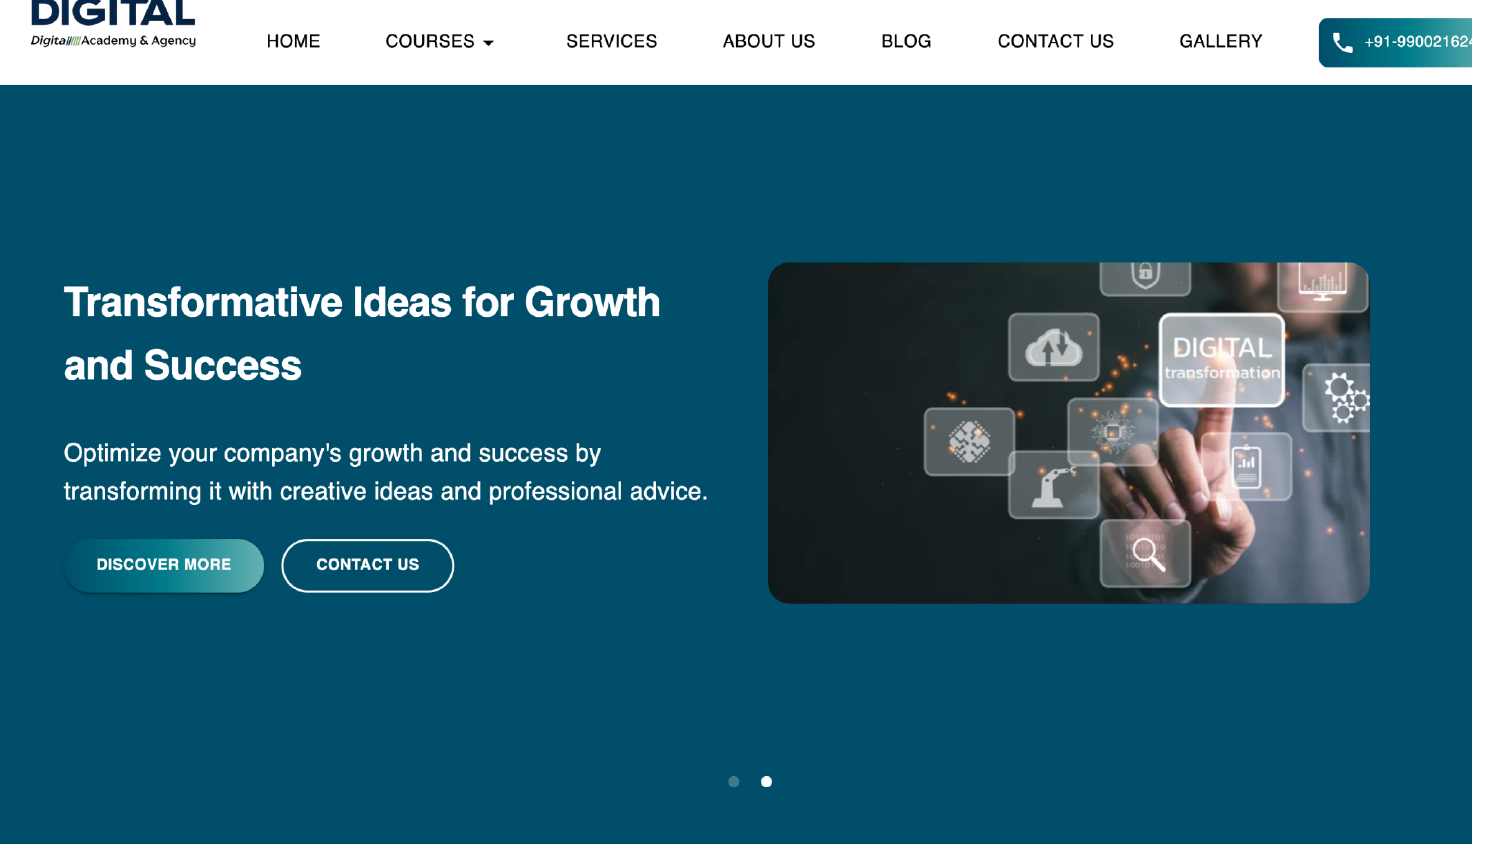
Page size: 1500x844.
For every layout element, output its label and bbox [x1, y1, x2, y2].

picture [85, 448, 95, 466]
picture [286, 448, 297, 461]
picture [571, 294, 592, 317]
picture [331, 448, 340, 461]
picture [410, 559, 418, 570]
picture [88, 357, 107, 379]
picture [463, 287, 475, 316]
picture [545, 448, 554, 461]
picture [490, 486, 501, 504]
picture [577, 486, 588, 500]
picture [662, 487, 669, 499]
picture [386, 449, 399, 461]
picture [373, 559, 381, 566]
picture [526, 286, 552, 317]
picture [170, 449, 180, 466]
picture [412, 486, 420, 500]
picture [211, 483, 221, 500]
picture [350, 448, 361, 465]
picture [211, 448, 216, 461]
picture [469, 482, 480, 500]
picture [606, 486, 616, 500]
picture [95, 486, 104, 499]
picture [384, 559, 392, 569]
picture [317, 486, 327, 500]
picture [253, 483, 258, 500]
picture [410, 294, 429, 316]
picture [404, 445, 408, 461]
picture [361, 559, 370, 569]
picture [0, 0, 1472, 84]
picture [73, 487, 79, 499]
picture [222, 294, 252, 316]
picture [409, 493, 415, 500]
picture [297, 588, 440, 592]
picture [634, 486, 642, 500]
picture [81, 493, 87, 500]
picture [282, 543, 296, 580]
picture [506, 448, 516, 461]
picture [354, 488, 365, 500]
picture [591, 486, 602, 499]
picture [525, 482, 531, 499]
picture [300, 448, 310, 461]
picture [329, 483, 334, 499]
picture [595, 288, 636, 316]
picture [64, 483, 70, 500]
picture [476, 294, 498, 317]
picture [372, 448, 383, 461]
picture [177, 486, 186, 499]
picture [605, 493, 611, 500]
picture [317, 559, 326, 570]
picture [88, 294, 100, 316]
picture [108, 486, 117, 500]
picture [493, 449, 503, 461]
picture [190, 486, 200, 504]
picture [314, 449, 323, 466]
picture [445, 486, 453, 500]
picture [547, 486, 569, 500]
picture [446, 448, 456, 461]
picture [558, 294, 569, 316]
picture [558, 448, 567, 461]
picture [65, 443, 81, 461]
picture [504, 486, 510, 499]
picture [252, 448, 269, 461]
picture [111, 350, 131, 380]
picture [125, 294, 144, 316]
picture [217, 357, 258, 380]
picture [769, 263, 1369, 603]
picture [287, 581, 296, 589]
picture [102, 294, 121, 316]
picture [762, 777, 771, 786]
picture [342, 487, 352, 499]
picture [161, 486, 167, 499]
picture [459, 444, 470, 461]
picture [82, 486, 92, 499]
picture [631, 493, 637, 500]
picture [460, 486, 466, 499]
picture [399, 559, 407, 570]
picture [481, 448, 490, 459]
picture [111, 448, 128, 461]
picture [533, 486, 544, 500]
picture [98, 540, 263, 592]
picture [677, 488, 686, 500]
picture [302, 486, 313, 500]
picture [519, 448, 528, 461]
picture [294, 486, 300, 499]
picture [64, 287, 88, 316]
picture [590, 449, 600, 466]
picture [98, 445, 103, 461]
picture [260, 357, 279, 380]
picture [207, 294, 219, 316]
picture [225, 448, 235, 461]
picture [273, 448, 283, 466]
picture [422, 493, 432, 500]
picture [281, 486, 291, 500]
picture [531, 448, 541, 461]
picture [442, 493, 448, 500]
picture [316, 493, 322, 500]
picture [443, 579, 450, 587]
picture [440, 543, 450, 553]
picture [172, 358, 191, 380]
picture [195, 357, 214, 380]
picture [381, 482, 406, 500]
picture [639, 287, 659, 316]
picture [501, 294, 513, 316]
picture [276, 288, 288, 316]
picture [356, 287, 361, 316]
picture [238, 448, 249, 461]
picture [432, 448, 443, 461]
picture [146, 349, 169, 380]
picture [65, 357, 84, 380]
picture [120, 482, 125, 499]
picture [182, 294, 203, 317]
picture [256, 294, 275, 316]
picture [729, 777, 739, 786]
picture [282, 357, 301, 380]
picture [322, 294, 342, 317]
picture [300, 295, 320, 316]
picture [412, 444, 421, 461]
picture [432, 294, 451, 317]
picture [559, 486, 568, 493]
picture [261, 482, 271, 499]
picture [365, 448, 370, 461]
picture [127, 488, 135, 500]
picture [292, 295, 296, 316]
picture [388, 294, 408, 317]
picture [329, 559, 360, 570]
picture [577, 444, 587, 461]
picture [149, 448, 160, 461]
picture [182, 448, 194, 461]
picture [689, 486, 700, 500]
picture [169, 287, 180, 316]
picture [512, 486, 523, 500]
picture [197, 449, 206, 461]
picture [230, 487, 245, 499]
picture [365, 287, 385, 316]
picture [137, 449, 146, 461]
picture [644, 482, 655, 500]
picture [148, 294, 166, 317]
picture [142, 486, 160, 499]
